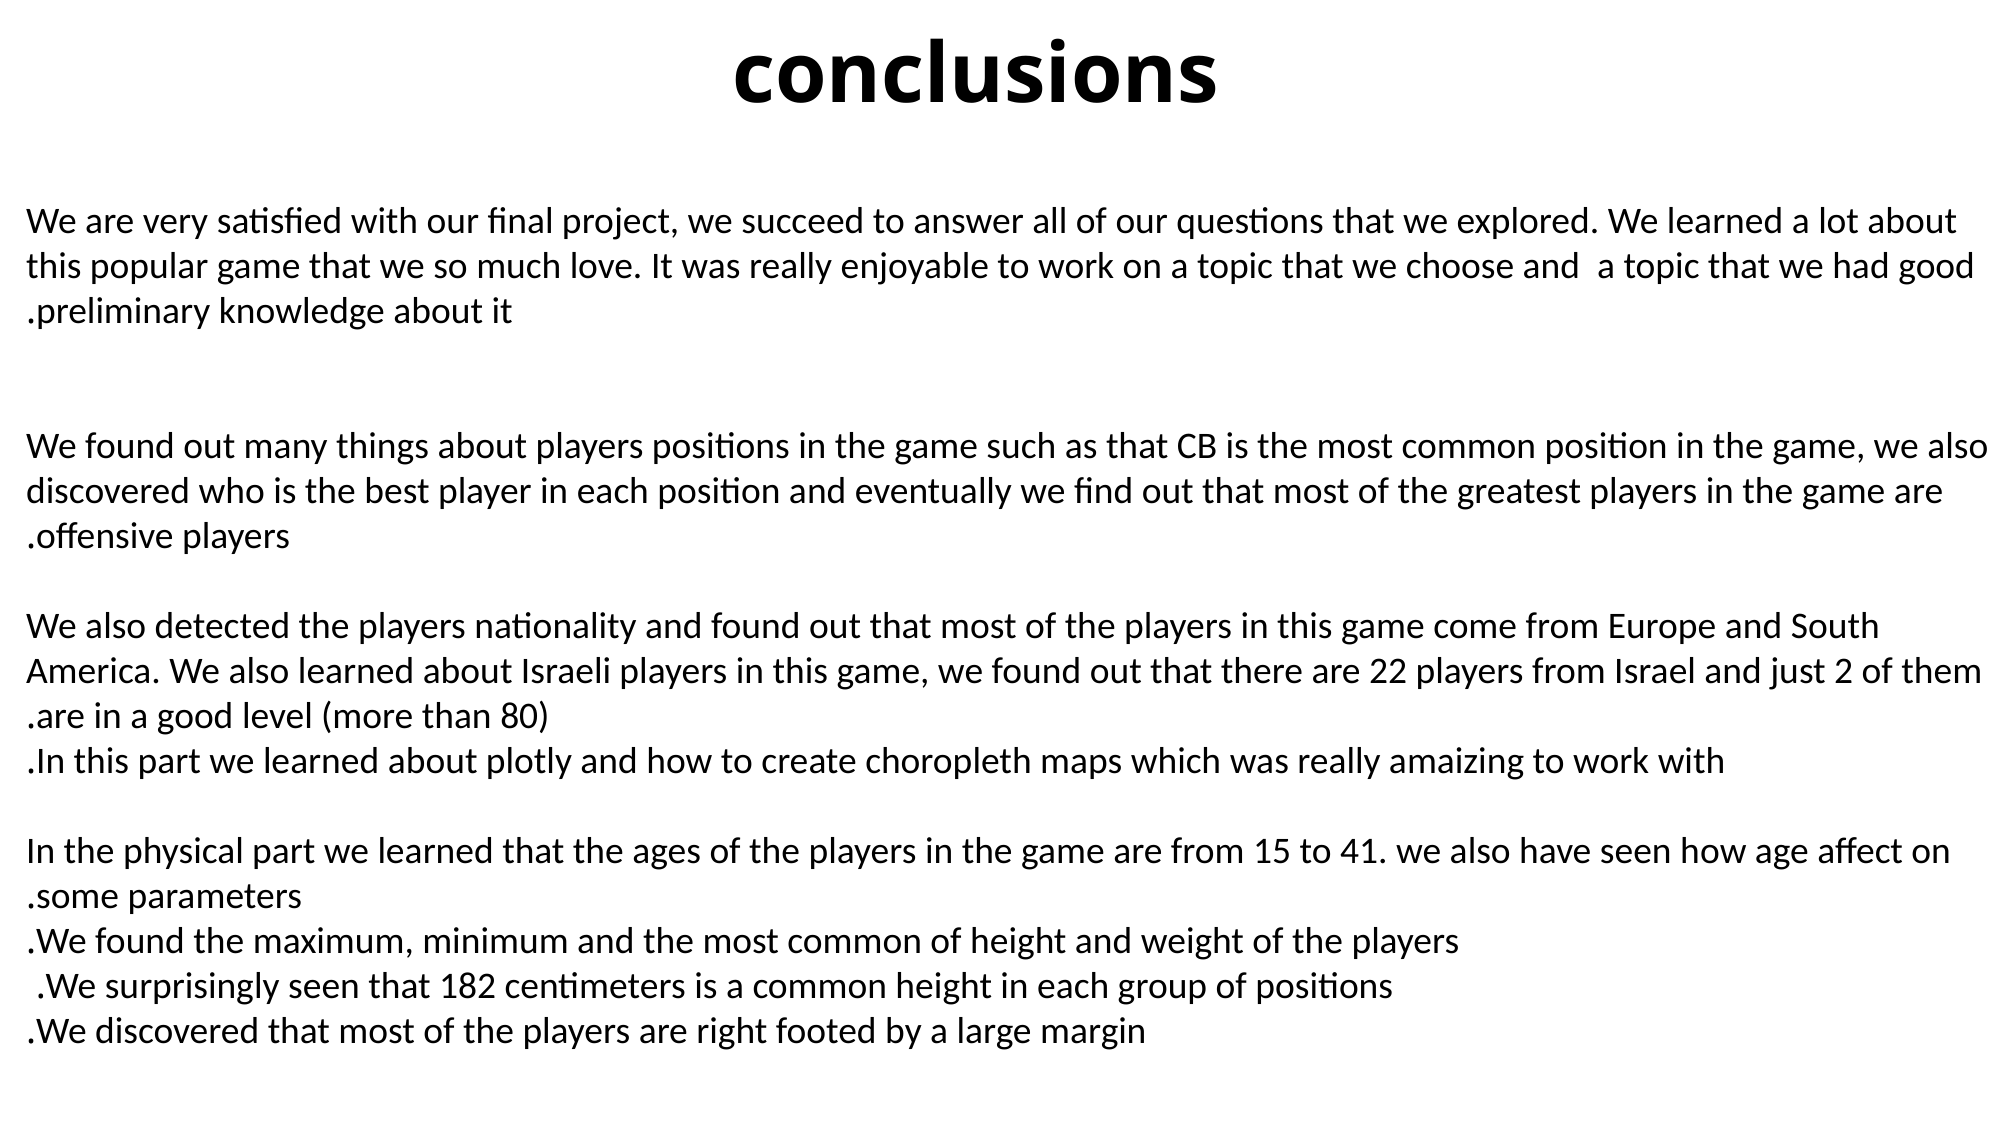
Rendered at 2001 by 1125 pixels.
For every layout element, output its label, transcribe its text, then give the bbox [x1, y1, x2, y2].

title conclusions [89, 0, 1863, 166]
text_box We are very satisfied with our final project, we succeed to answer all of our questions that we explored. We learned a lot about this popular game that we so much love. It was really enjoyable to work on a topic that we choose and a topic that we had good preliminary knowledge about it. We found out many things about players positions in the game such as that CB is the most common position in the game, we also discovered who is the best player in each position and eventually we find out that most of the greatest players in the game are offensive players. We also detected the players nationality and found out that most of the players in this game come from Europe and South America. We also learned about Israeli players in this game, we found out that there are 22 players from Israel and just 2 of them are in a good level (more than 80). In this part we learned about plotly and how to create choropleth maps which was really amaizing to work with. In the physical part we learned that the ages of the players in the game are from 15 to 41. we also have seen how age affect on some parameters. We found the maximum, minimum and the most common of height and weight of the players. We surprisingly seen that 182 centimeters is a common height in each group of positions. We discovered that most of the players are right footed by a large margin. [11, 188, 2000, 1125]
